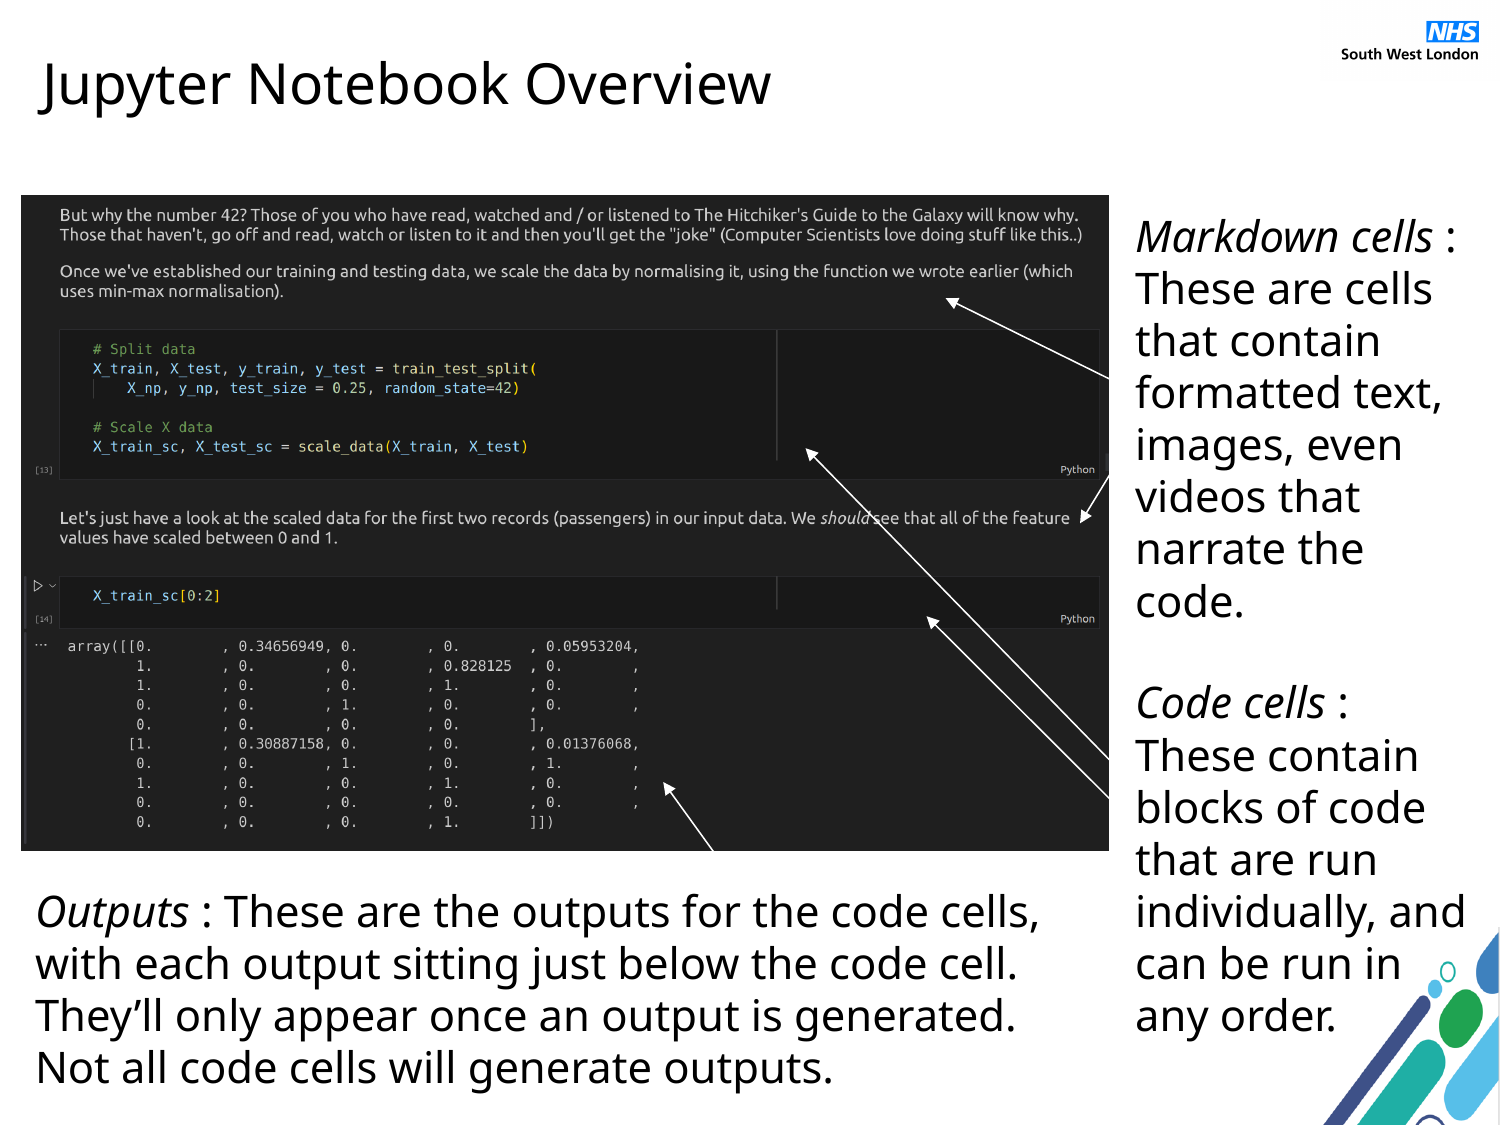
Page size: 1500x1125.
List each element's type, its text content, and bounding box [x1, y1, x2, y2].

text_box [805, 448, 1123, 774]
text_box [663, 782, 734, 879]
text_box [945, 297, 1123, 386]
text_box Markdown cells : These are cells that contain formatted text, images, even videos that narrate the code. [1121, 195, 1484, 642]
text_box Outputs : These are the outputs for the code cells, with each output sitting just below the code cell. They’ll only appear once an output is generated. Not all code cells will generate outputs. [21, 870, 1109, 1116]
picture [1320, 0, 1500, 81]
picture [1316, 927, 1500, 1125]
text_box Code cells : These contain blocks of code that are run individually, and can be run in any order. [1121, 662, 1484, 1109]
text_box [926, 616, 1123, 812]
text_box Jupyter Notebook Overview [28, 34, 1246, 141]
picture [21, 195, 1109, 851]
